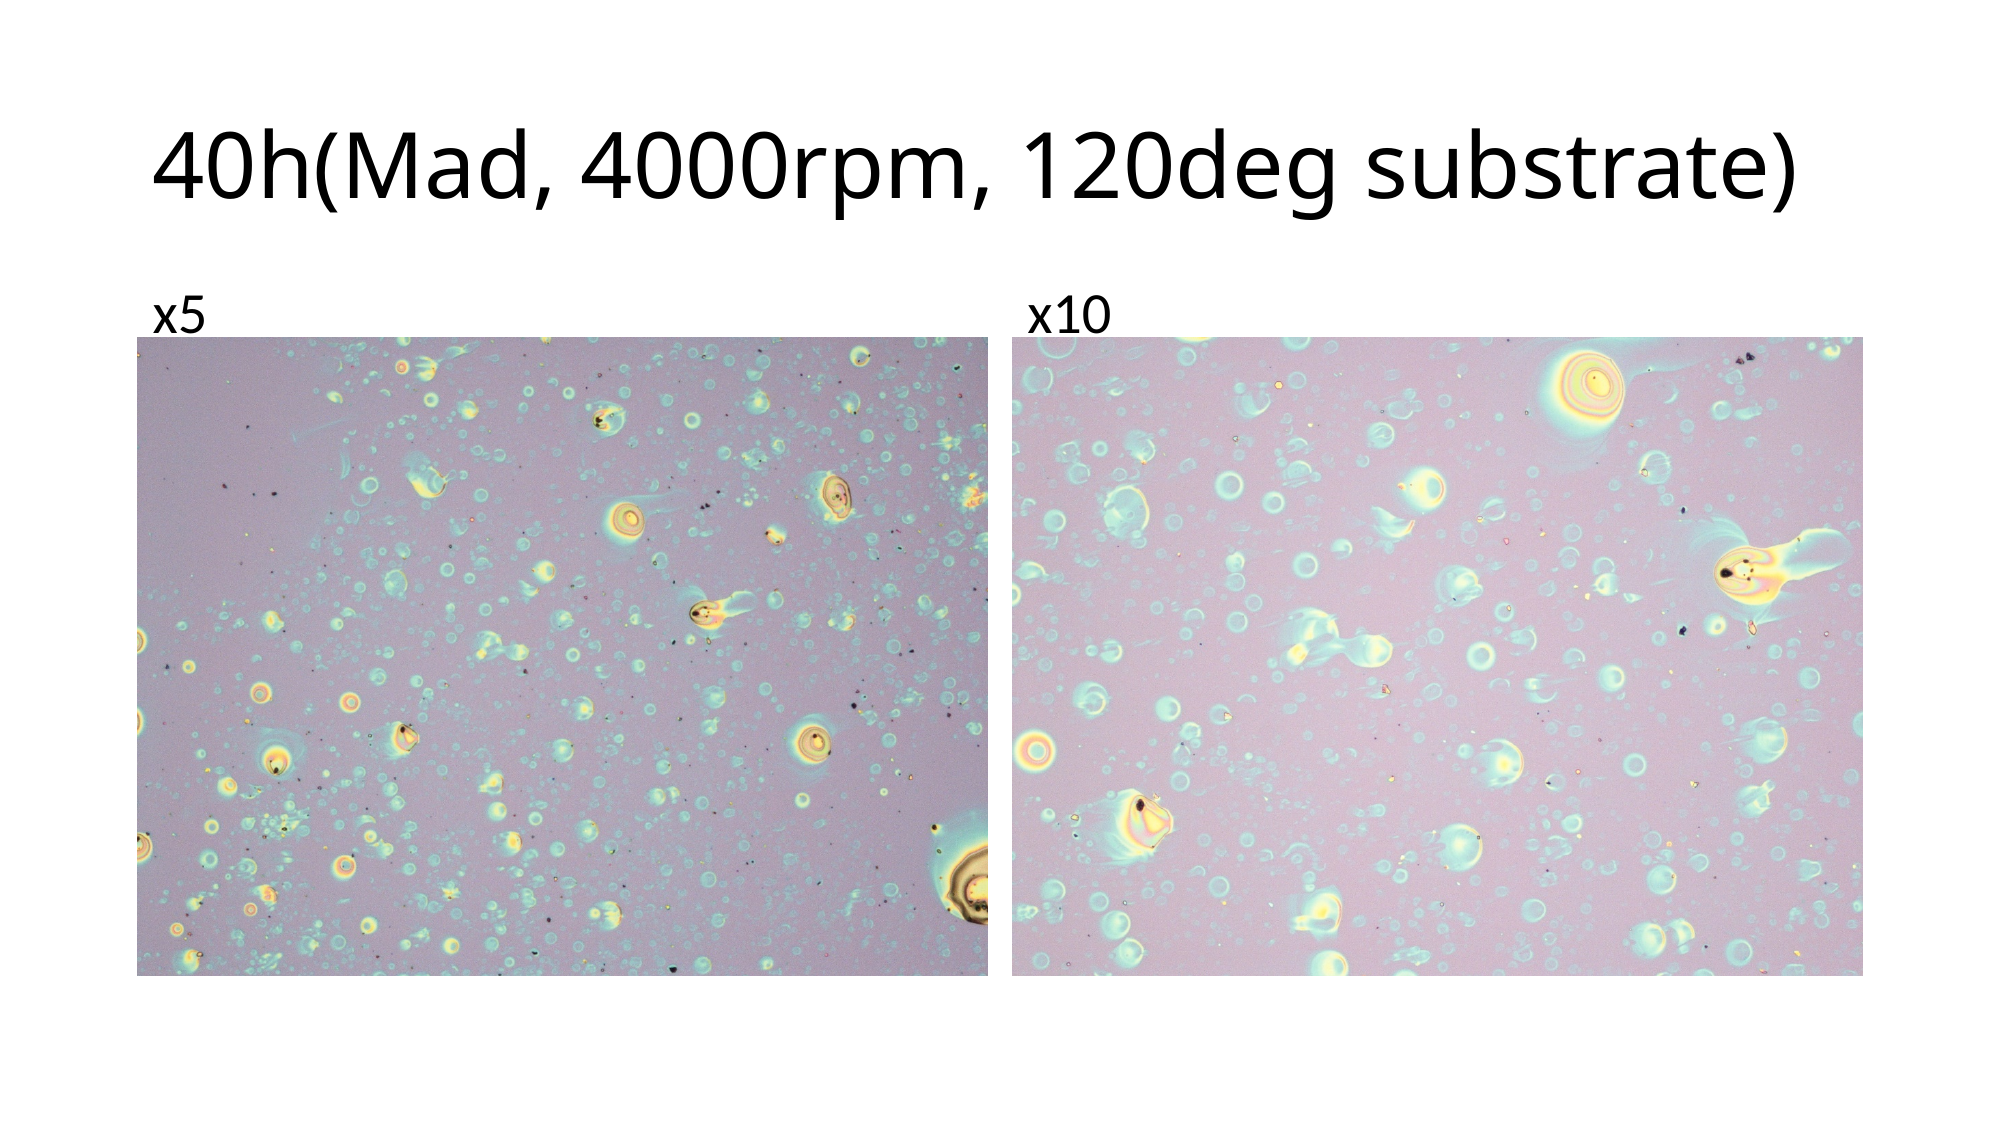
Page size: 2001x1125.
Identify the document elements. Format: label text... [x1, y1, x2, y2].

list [137, 337, 988, 976]
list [1012, 337, 1863, 976]
text_box x5 [137, 275, 984, 337]
text_box x10 [1012, 275, 1863, 337]
title 40h(Mad, 4000rpm, 120deg substrate) [137, 59, 1863, 278]
